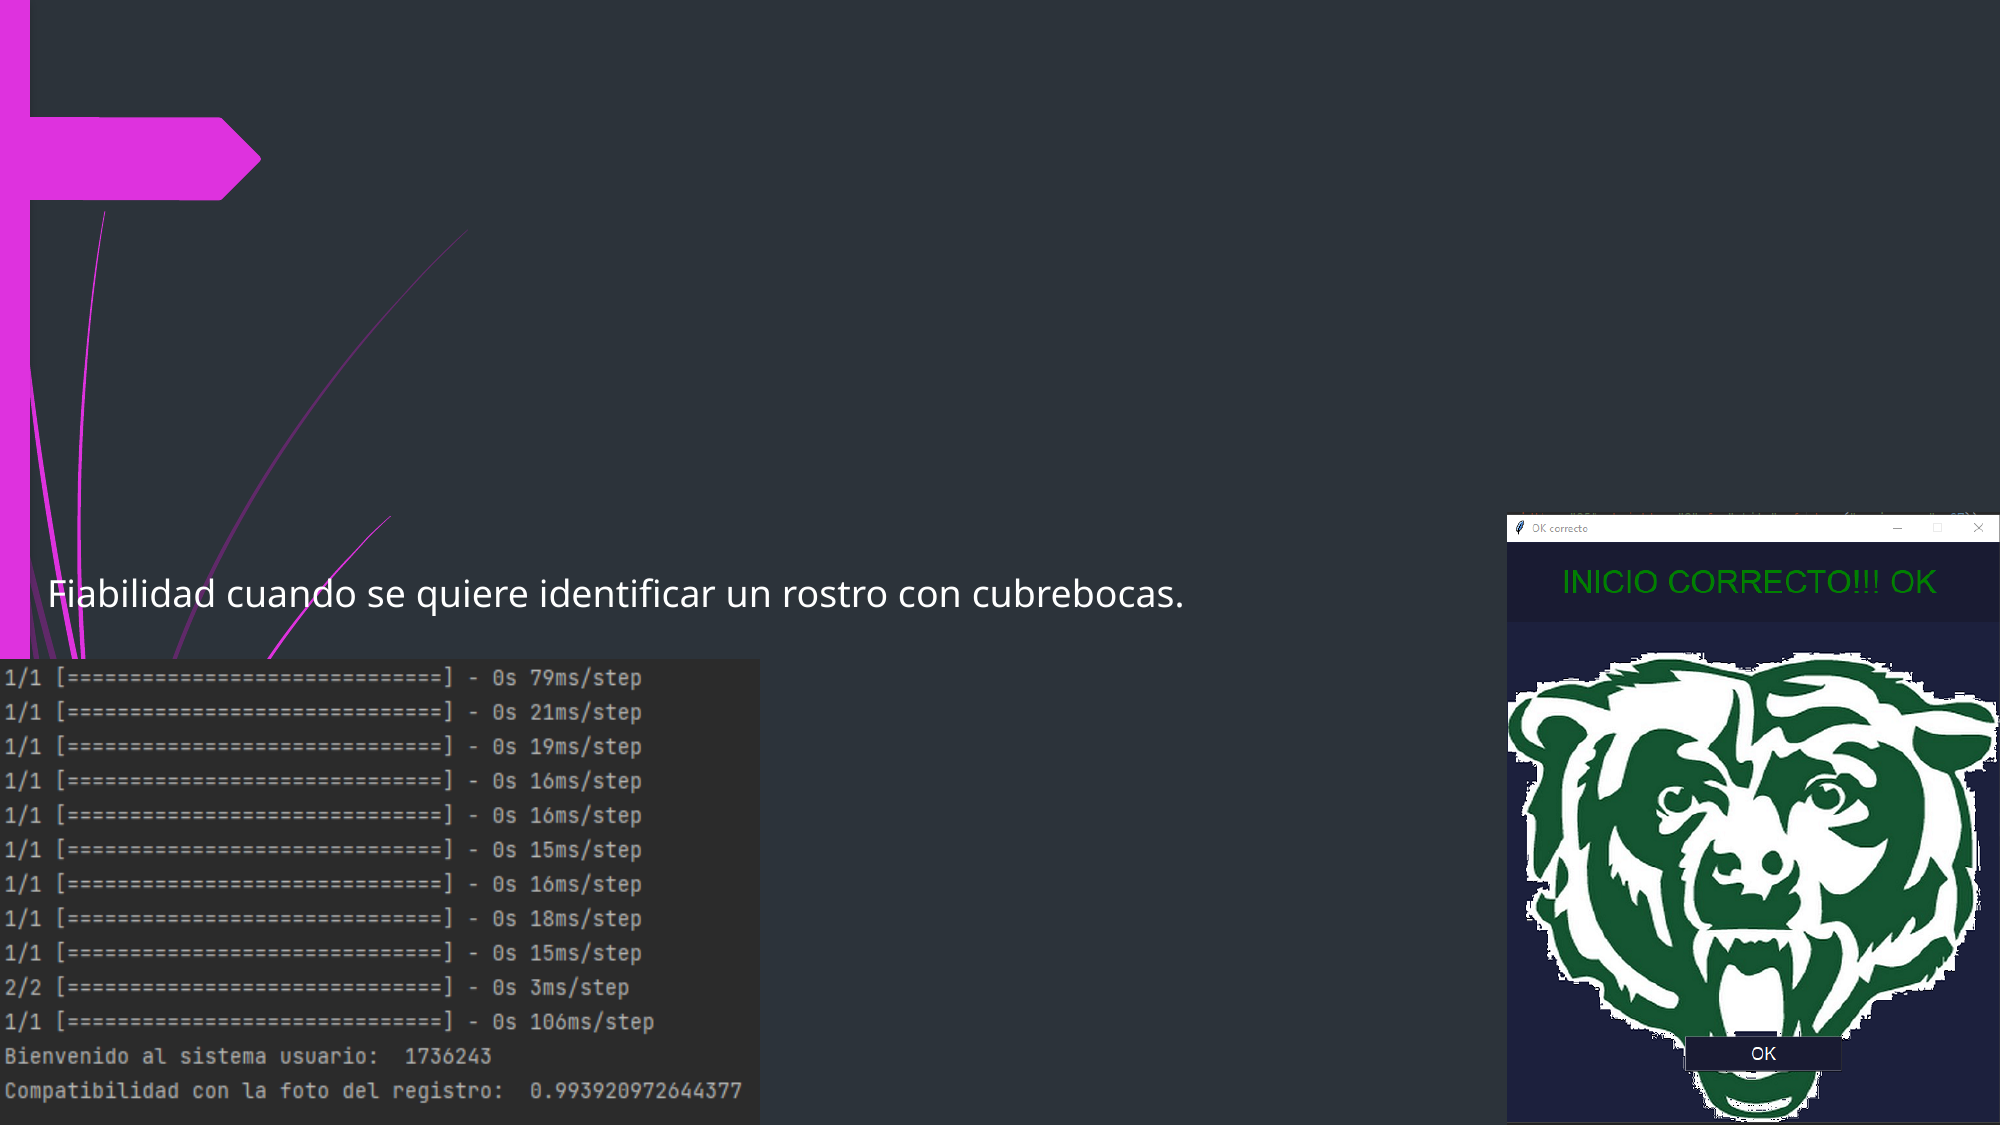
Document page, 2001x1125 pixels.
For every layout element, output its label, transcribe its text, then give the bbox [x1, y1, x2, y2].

text_box Fiabilidad cuando se quiere identificar un rostro con cubrebocas. [32, 562, 1201, 623]
picture [0, 658, 760, 1125]
picture [1506, 512, 2000, 1125]
